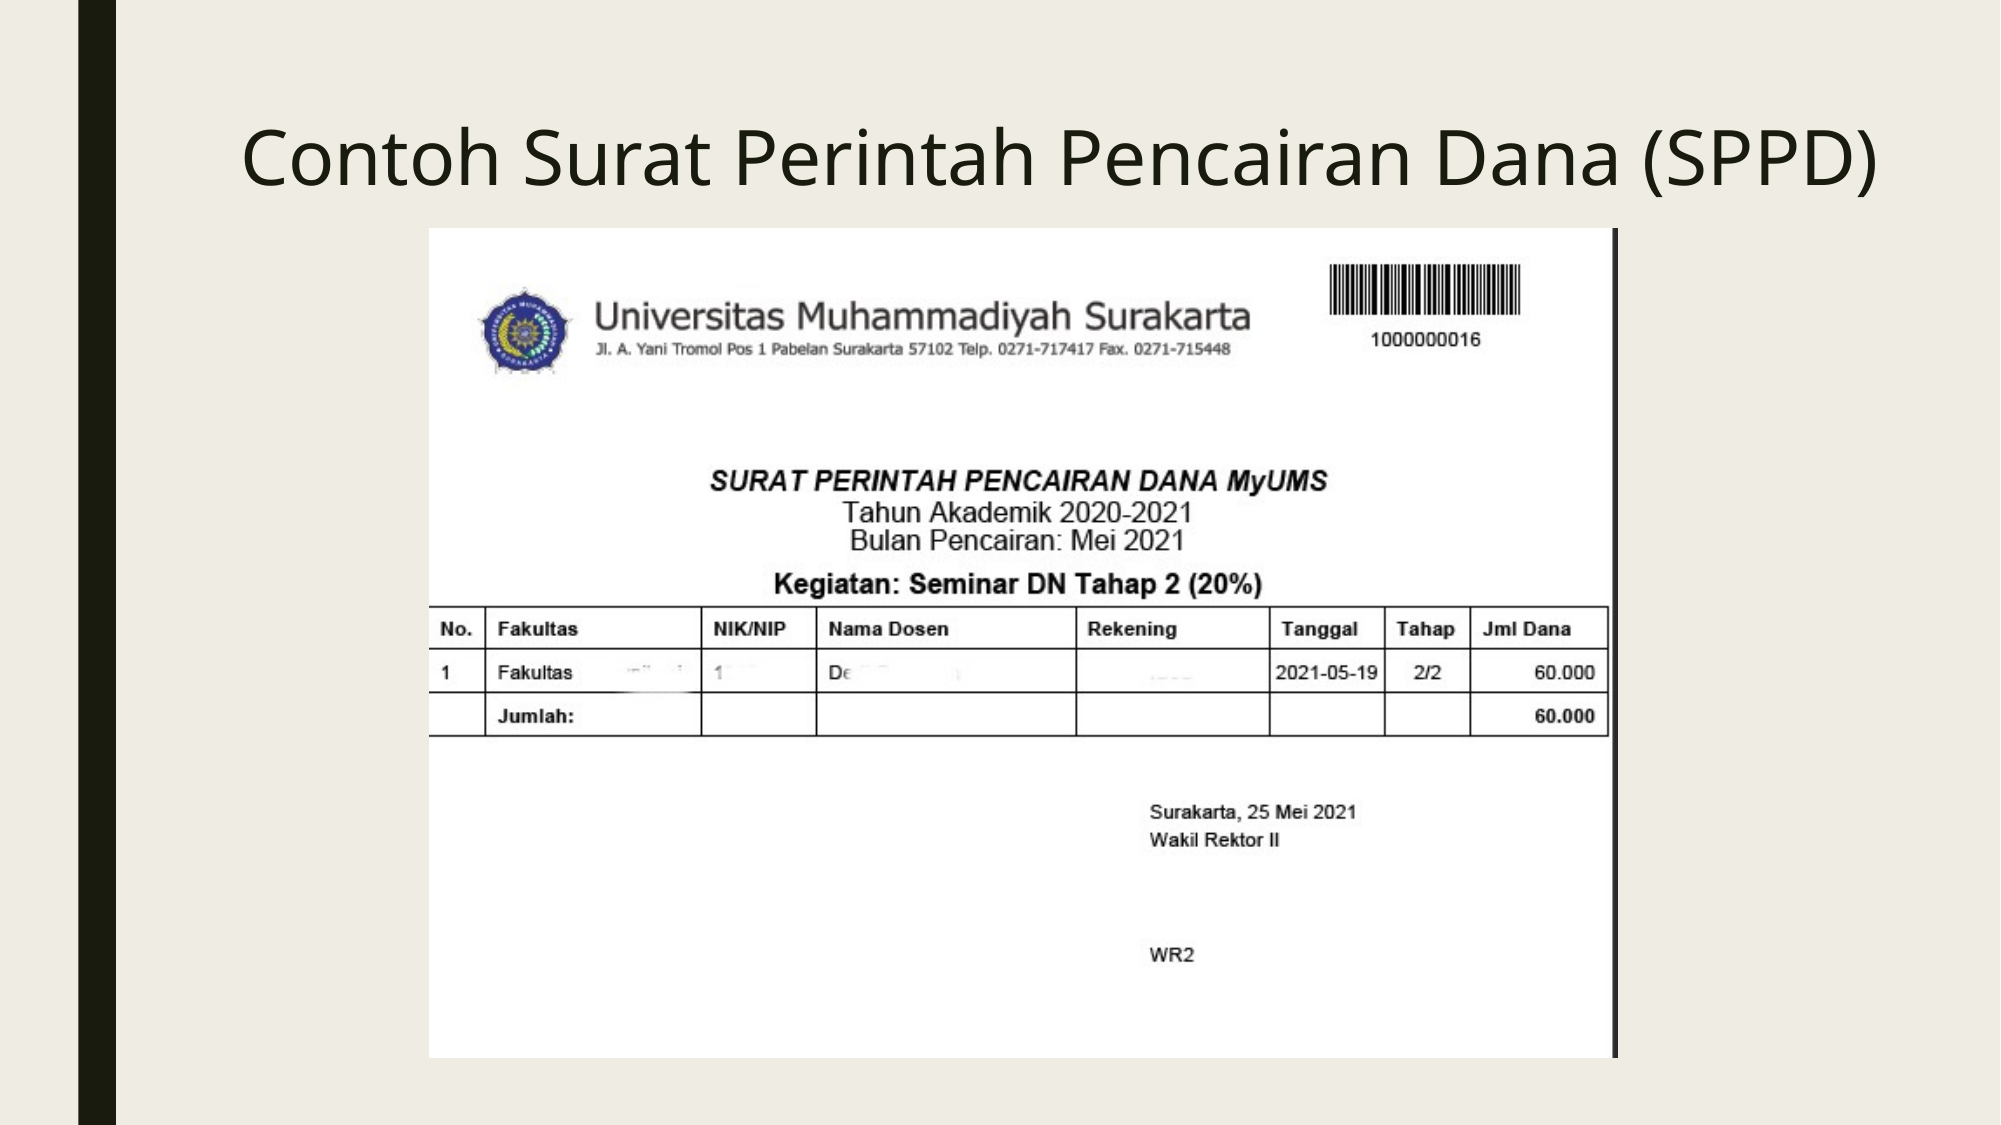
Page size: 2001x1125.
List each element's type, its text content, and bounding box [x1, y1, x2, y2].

picture [429, 228, 1618, 1058]
title Contoh Surat Perintah Pencairan Dana (SPPD) [225, 112, 1897, 218]
